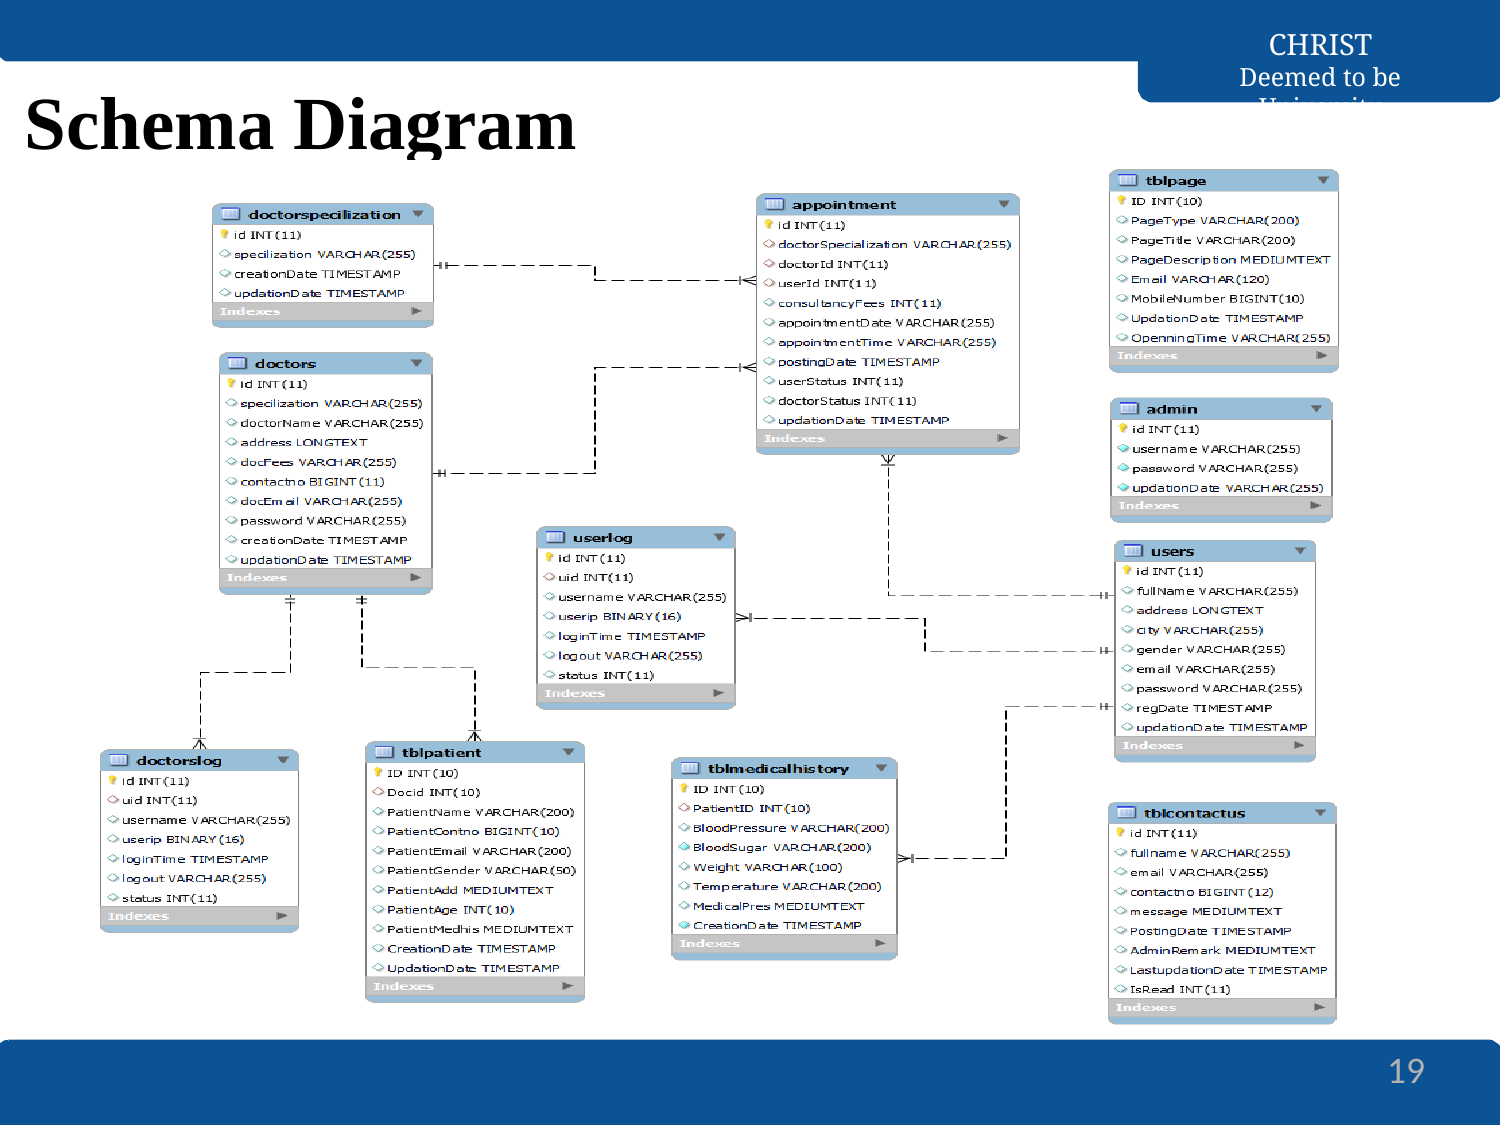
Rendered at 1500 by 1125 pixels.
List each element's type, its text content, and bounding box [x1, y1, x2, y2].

title Schema Diagram [24, 75, 1391, 166]
text_box CHRIST Deemed to be University [1182, 23, 1459, 121]
picture [87, 160, 1352, 1033]
slide_number 19 [1080, 1046, 1425, 1103]
